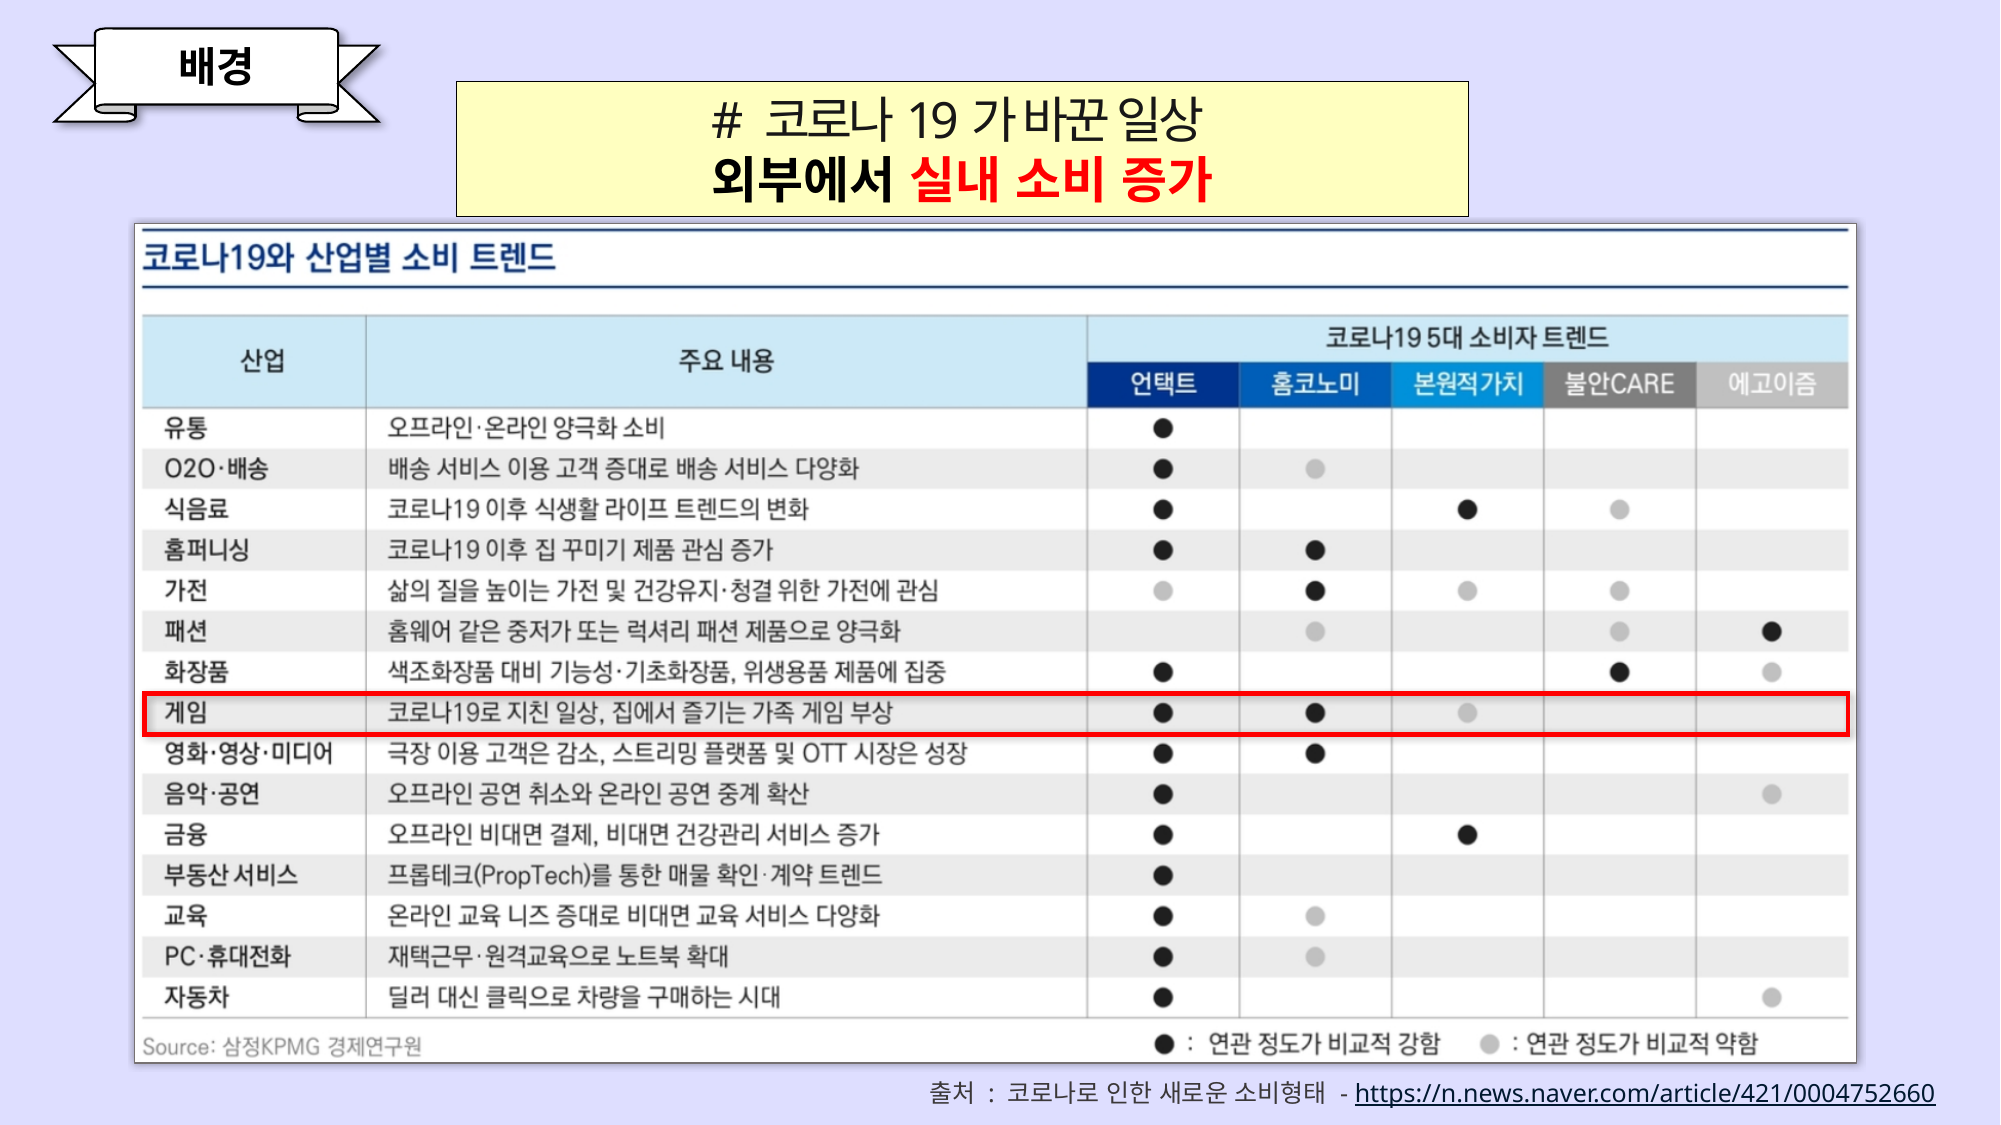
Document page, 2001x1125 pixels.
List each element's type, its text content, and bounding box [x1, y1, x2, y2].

text_box # 코로나19가 바꾼 일상 외부에서 실내 소비 증가 [456, 81, 1469, 217]
text_box [51, 27, 382, 123]
text_box 배경 [132, 31, 301, 102]
text_box 출처 : 코로나로 인한 새로운 소비형태 - https://n.news.naver.com/article/421/0004752660 [914, 1069, 1952, 1119]
picture [135, 224, 1856, 1063]
